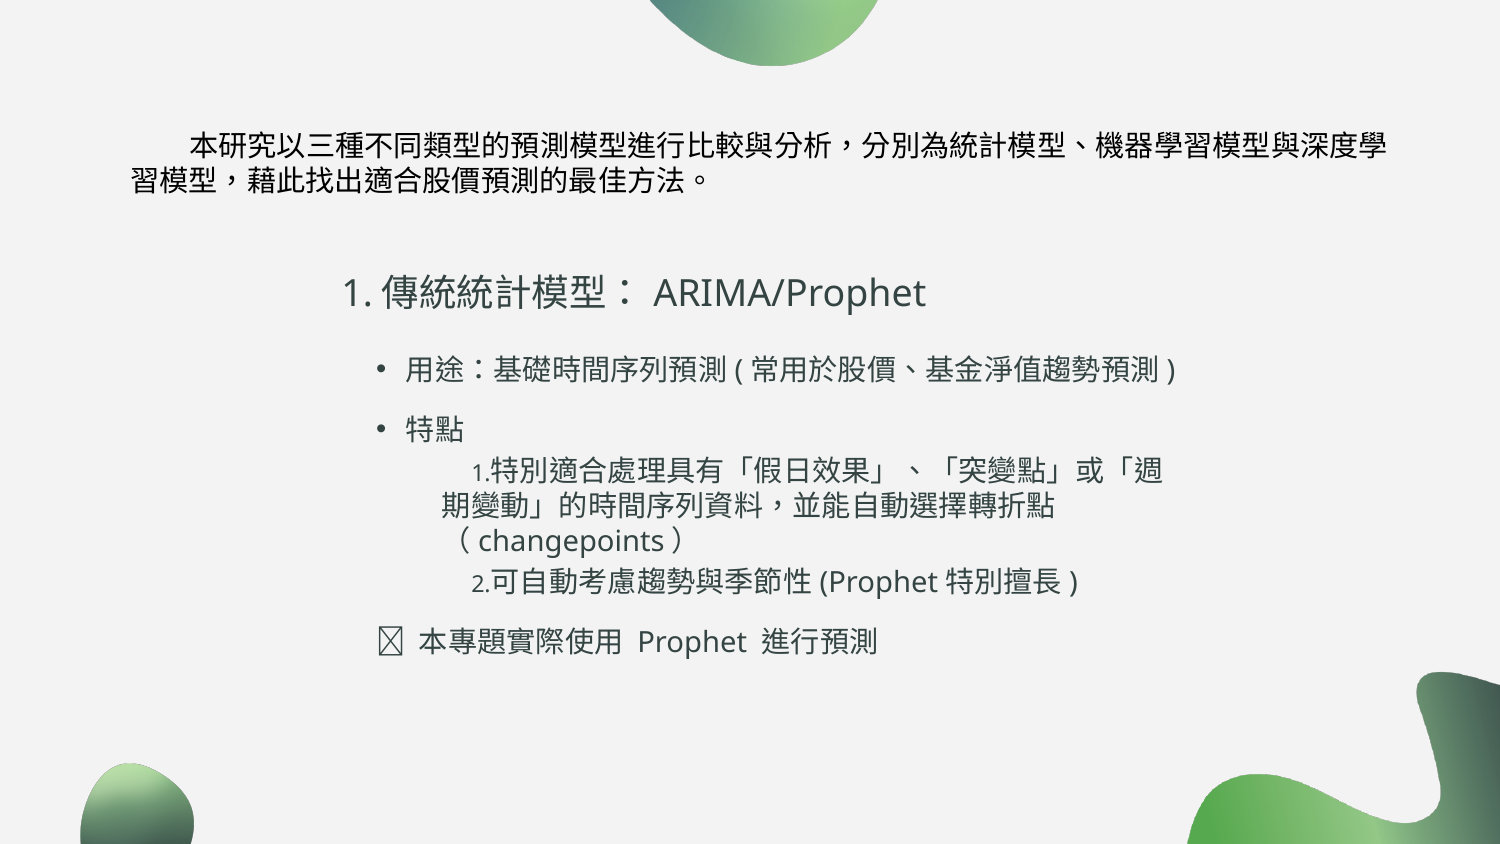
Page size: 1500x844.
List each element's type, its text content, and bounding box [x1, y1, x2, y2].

text_box 本研究以三種不同類型的預測模型進行比較與分析，分別為統計模型、機器學習模型與深度學習模型，藉此找出適合股價預測的最佳方法。 [115, 119, 1428, 205]
picture [581, 0, 879, 94]
subtitle 1.傳統統計模型：ARIMA/Prophet [326, 242, 985, 329]
picture [80, 763, 194, 844]
subtitle 用途：基礎時間序列預測(常用於股價、基金淨值趨勢預測) 特點 特別適合處理具有「假日效果」、「突變點」或「週期變動」的時間序列資料，並能自動選擇轉折點（changepoints） 可自動考慮趨勢與季節性(Prophet特別擅長) ✅ 本專題實際使用 Prophet 進行預測 [326, 336, 1208, 654]
picture [1180, 572, 1500, 844]
